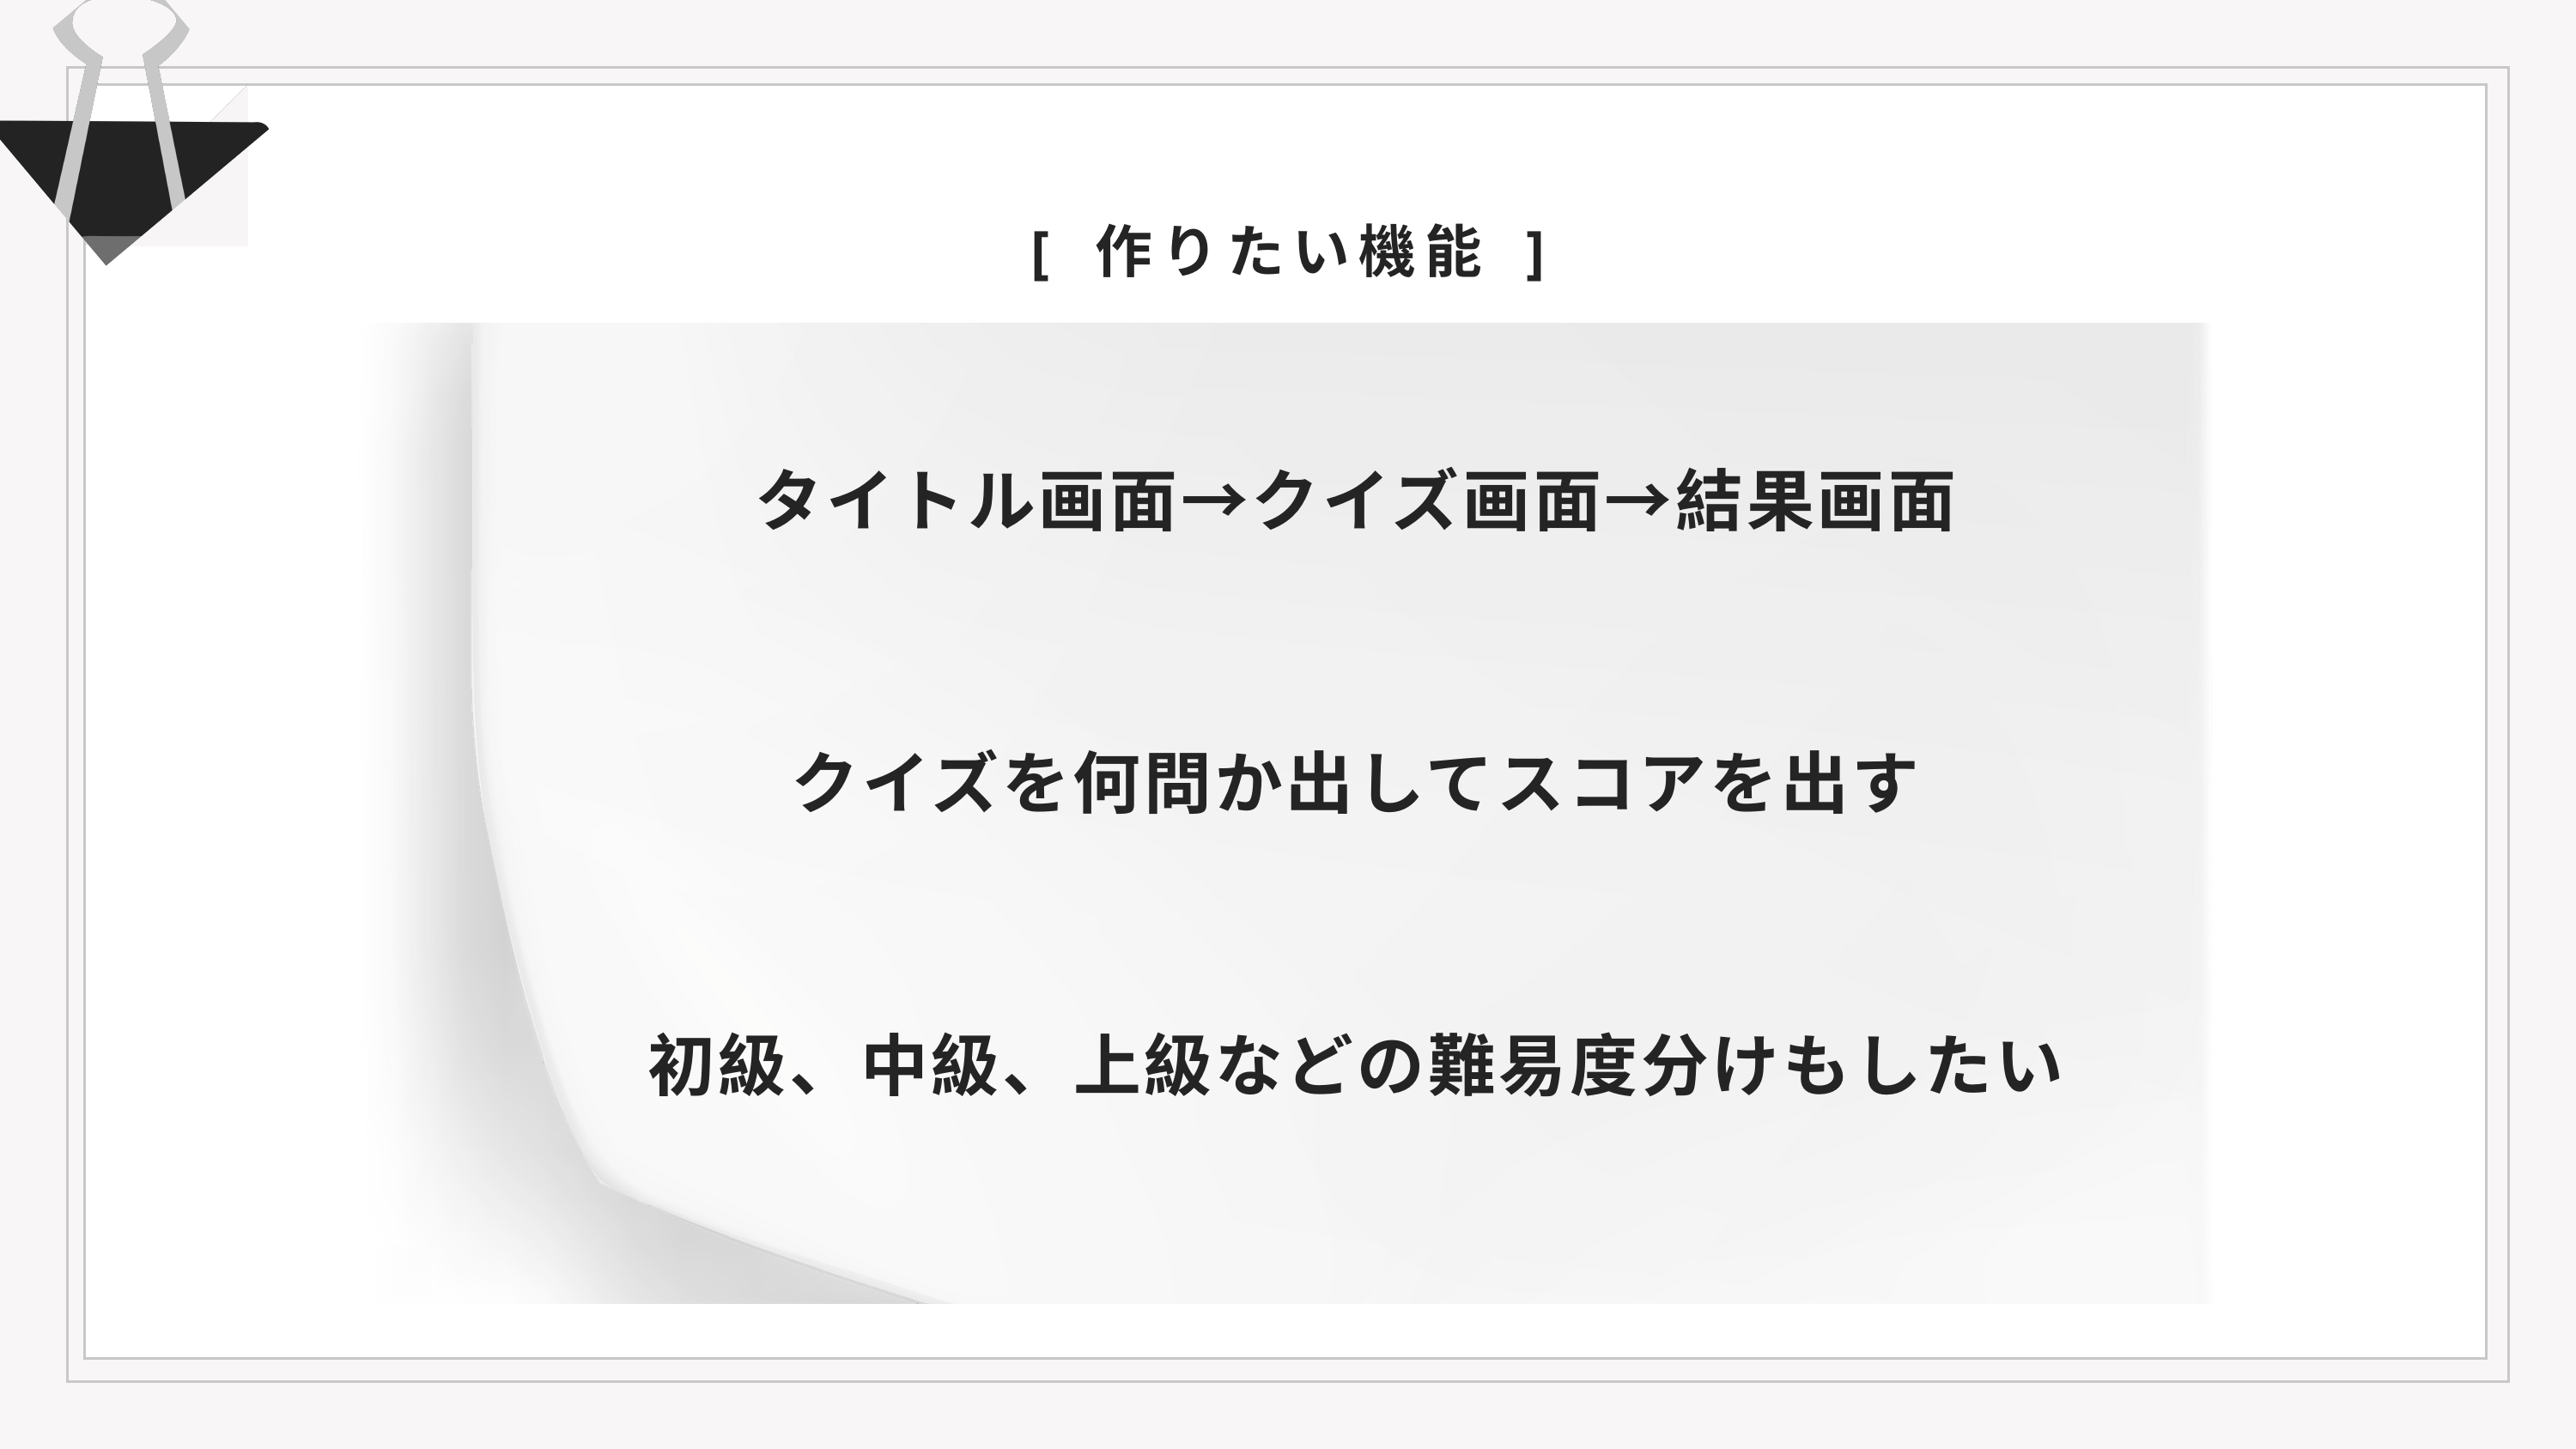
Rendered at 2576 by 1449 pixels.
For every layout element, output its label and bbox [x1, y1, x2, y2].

text_box [84, 84, 2487, 1360]
text_box [66, 66, 2510, 1382]
text_box [0, 0, 219, 211]
